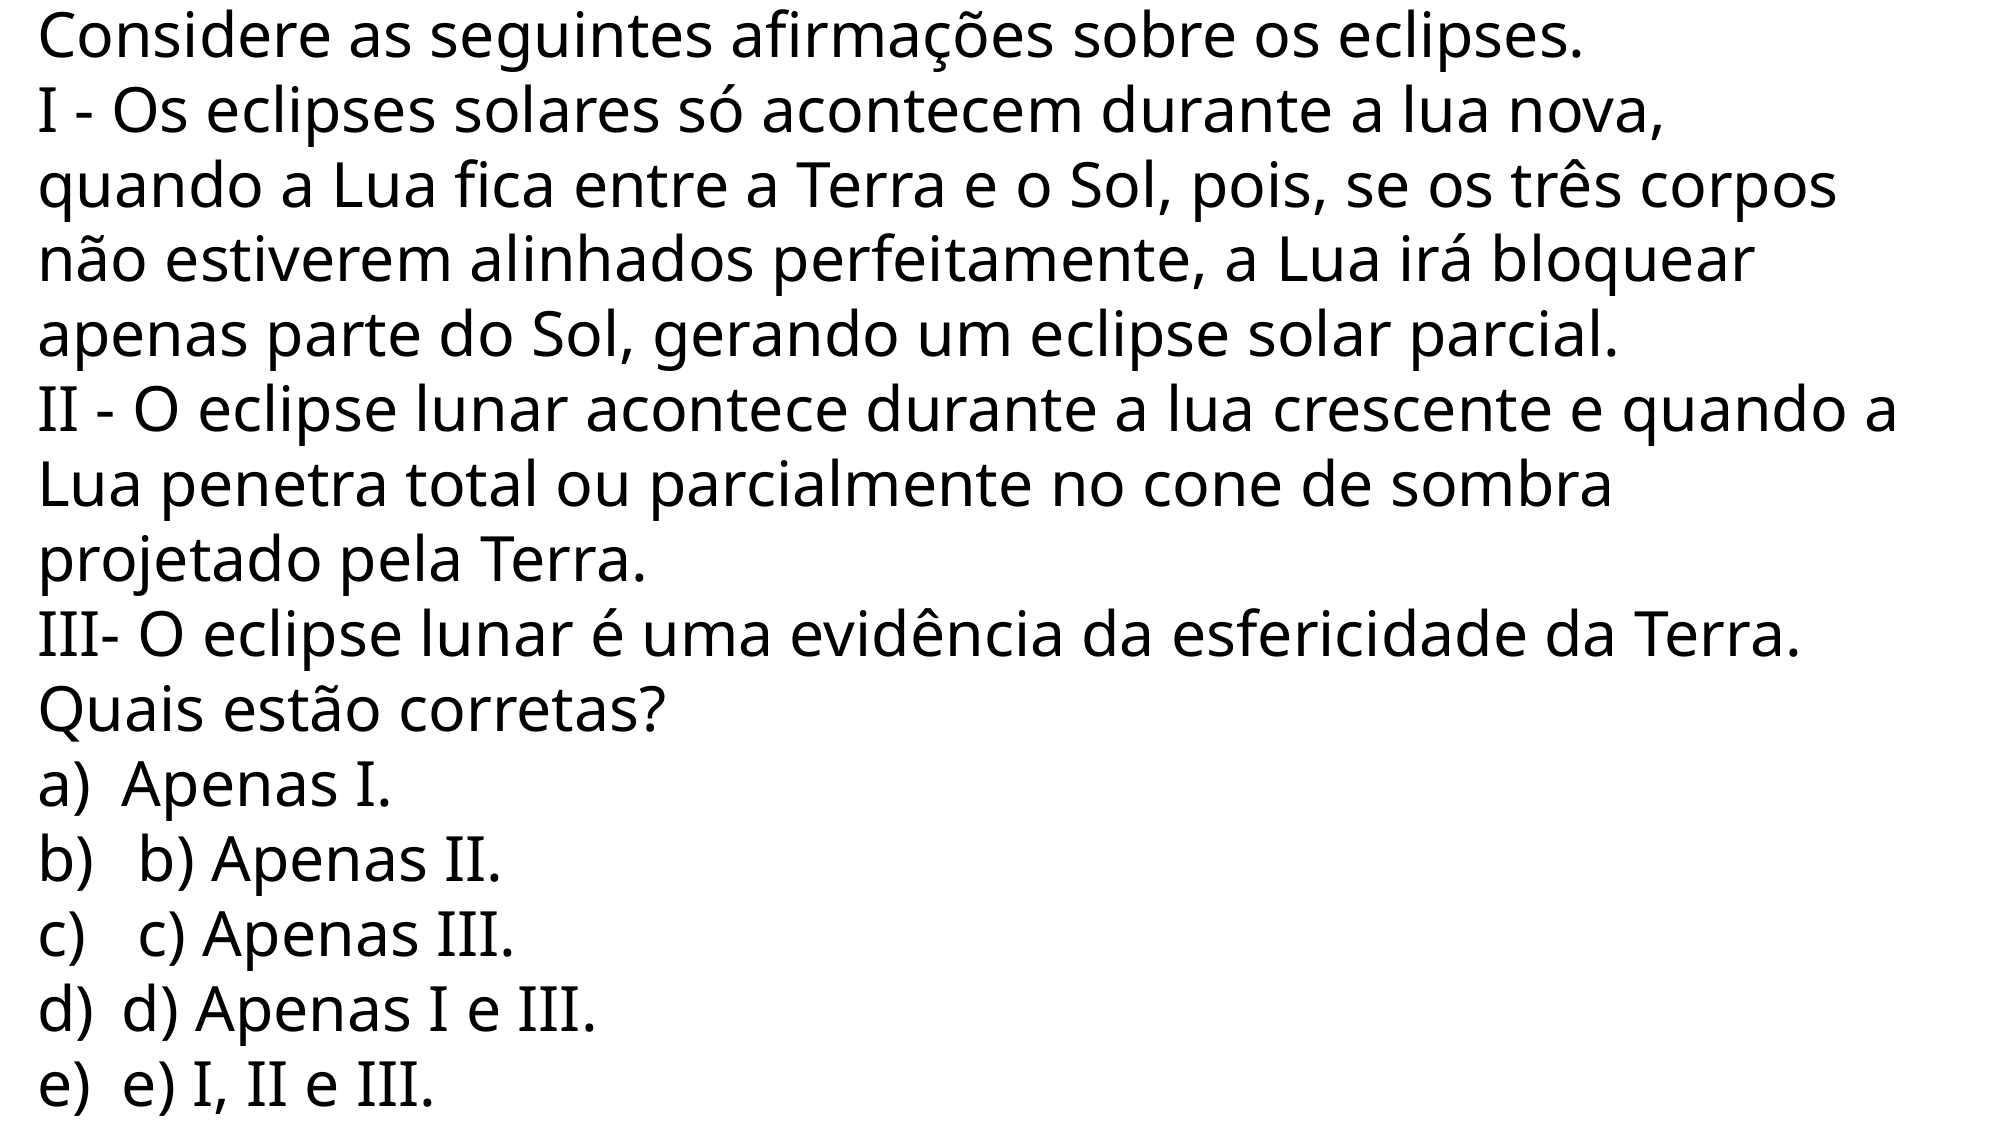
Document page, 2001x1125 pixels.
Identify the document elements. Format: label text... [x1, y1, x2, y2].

text_box Considere as seguintes afirmações sobre os eclipses. I - Os eclipses solares só acontecem durante a lua nova, quando a Lua fica entre a Terra e o Sol, pois, se os três corpos não estiverem alinhados perfeitamente, a Lua irá bloquear apenas parte do Sol, gerando um eclipse solar parcial. II - O eclipse lunar acontece durante a lua crescente e quando a Lua penetra total ou parcialmente no cone de sombra projetado pela Terra. III- O eclipse lunar é uma evidência da esfericidade da Terra. Quais estão corretas? Apenas I. b) Apenas II. c) Apenas III. d) Apenas I e III. e) I, II e III. [22, 0, 1919, 1125]
